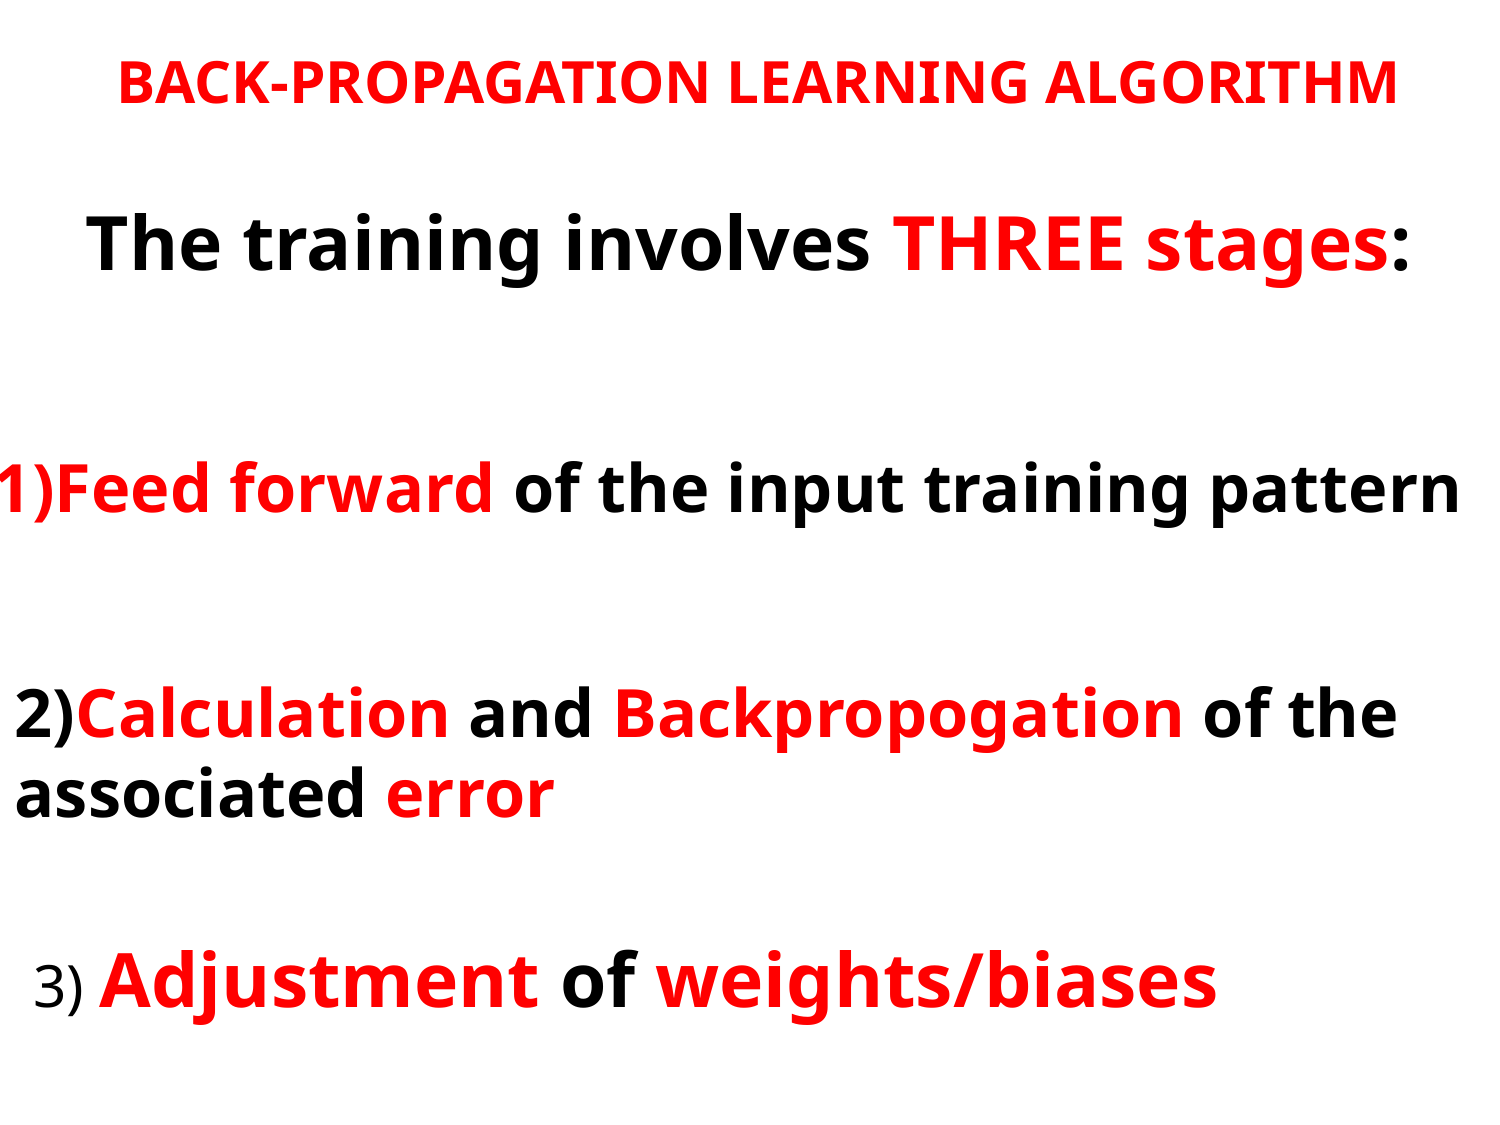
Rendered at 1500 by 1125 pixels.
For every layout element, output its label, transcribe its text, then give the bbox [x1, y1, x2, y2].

text_box BACK-PROPAGATION LEARNING ALGORITHM [101, 37, 1416, 188]
text_box The training involves THREE stages: [70, 188, 1427, 293]
text_box 2)Calculation and Backpropogation of the associated error [0, 663, 1475, 839]
text_box 1)Feed forward of the input training pattern [0, 438, 1478, 533]
text_box 3) Adjustment of weights/biases [18, 925, 1254, 1031]
